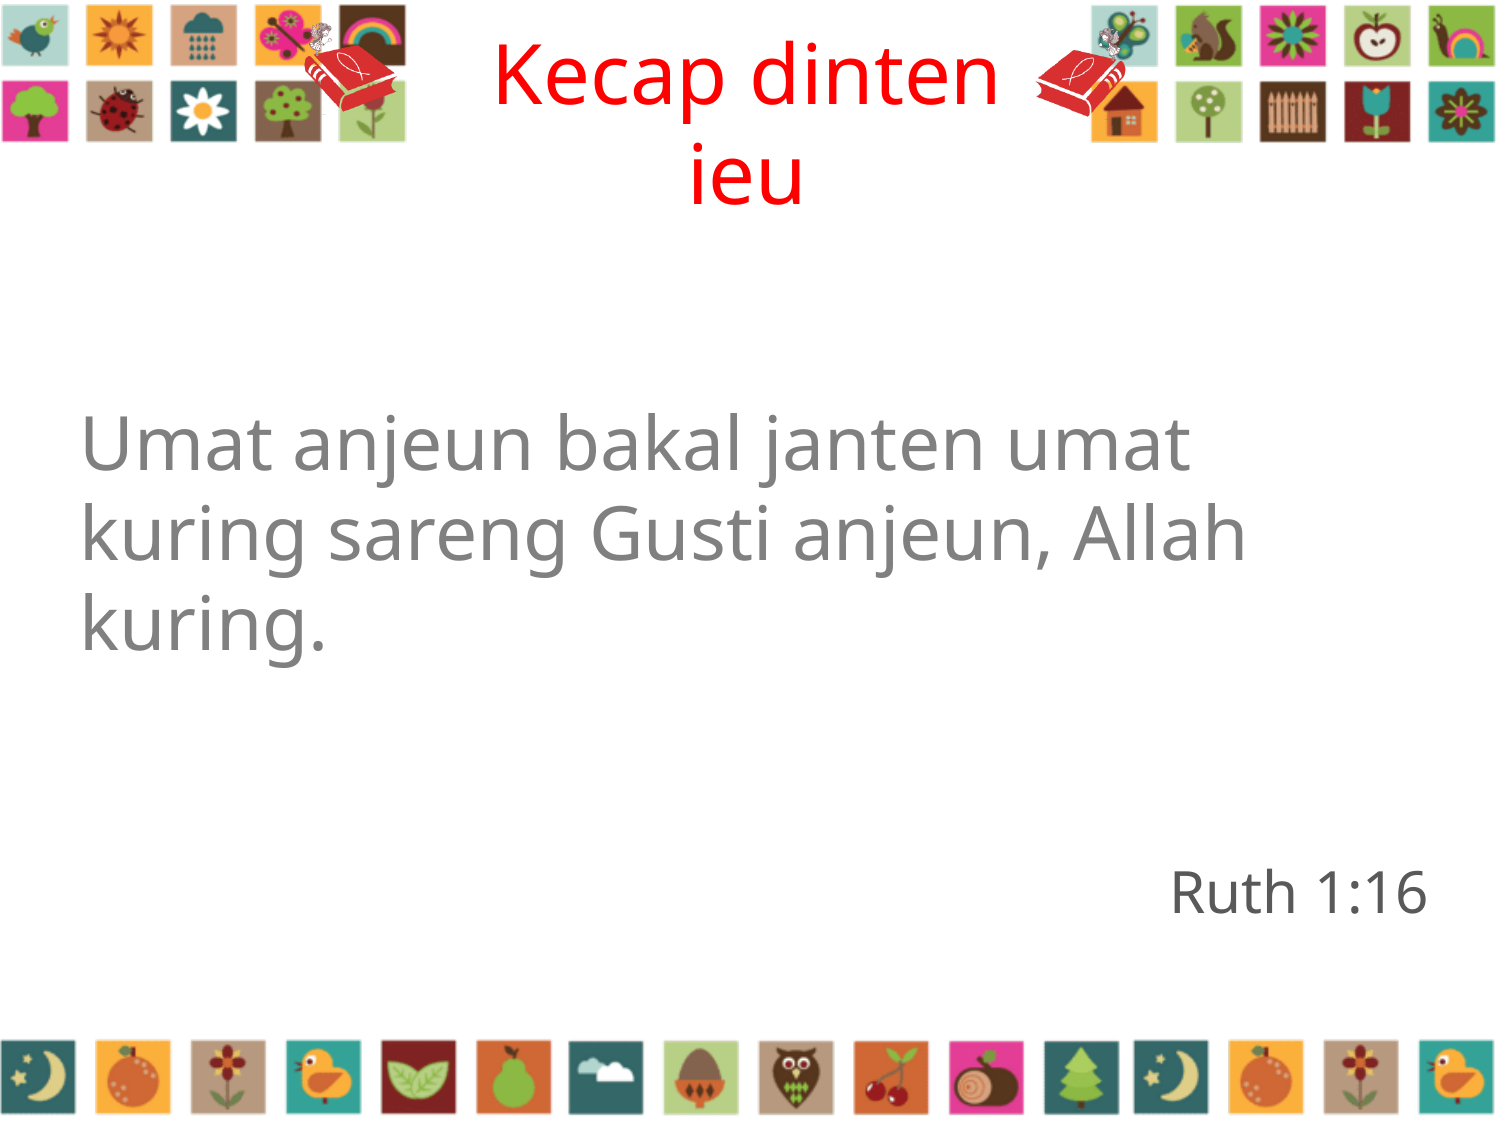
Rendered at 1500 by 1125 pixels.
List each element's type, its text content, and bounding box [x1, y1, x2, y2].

picture [1003, 3, 1500, 150]
text_box Ruth 1:16 [812, 848, 1444, 933]
text_box Umat anjeun bakal janten umat kuring sareng Gusti anjeun, Allah kuring. [64, 387, 1412, 673]
text_box Kecap dinten ieu [414, 13, 1080, 229]
picture [0, 3, 430, 150]
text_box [0, 1028, 1500, 1118]
